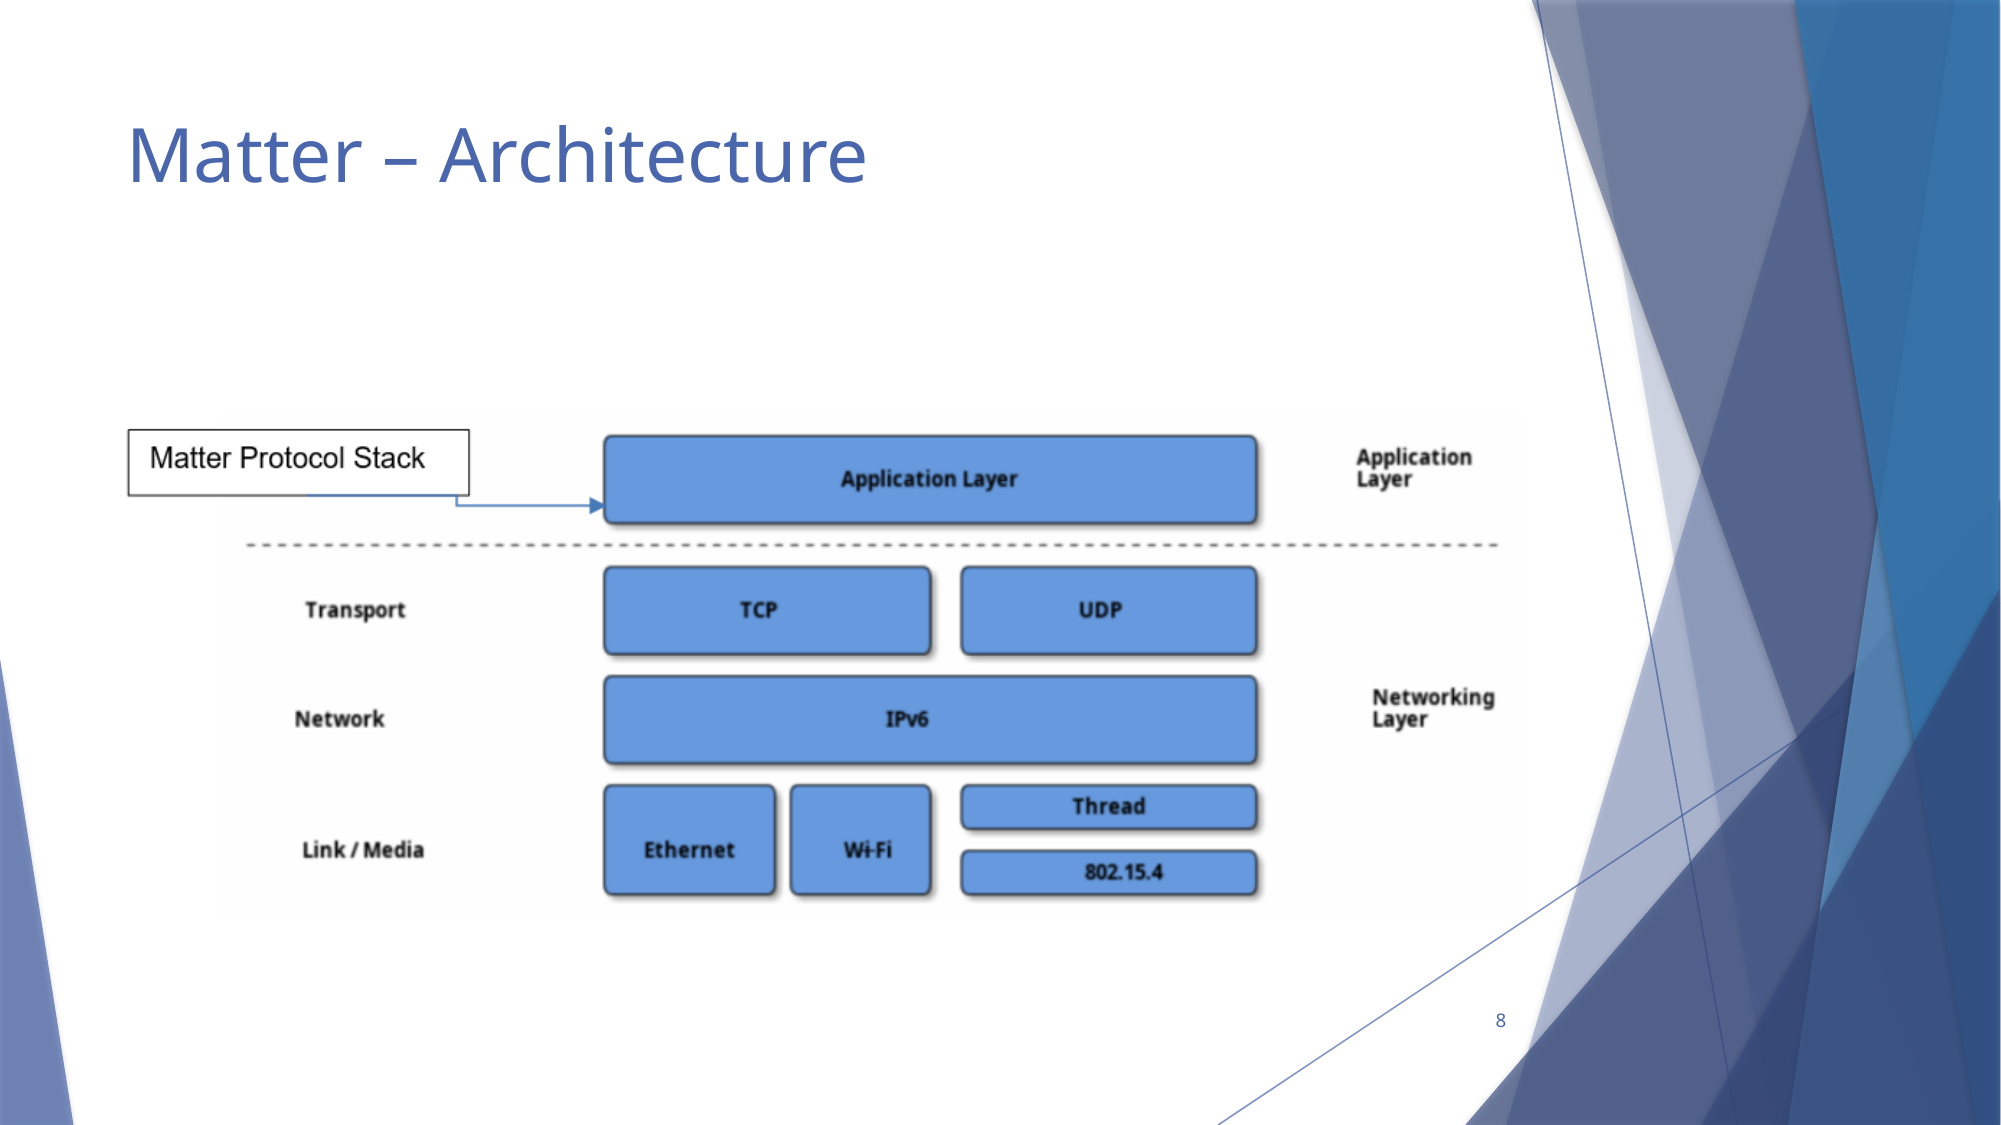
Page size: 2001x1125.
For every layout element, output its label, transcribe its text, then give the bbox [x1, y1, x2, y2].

title Matter – Architecture [111, 99, 1522, 317]
slide_number 8 [1409, 991, 1522, 1051]
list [110, 411, 1522, 920]
